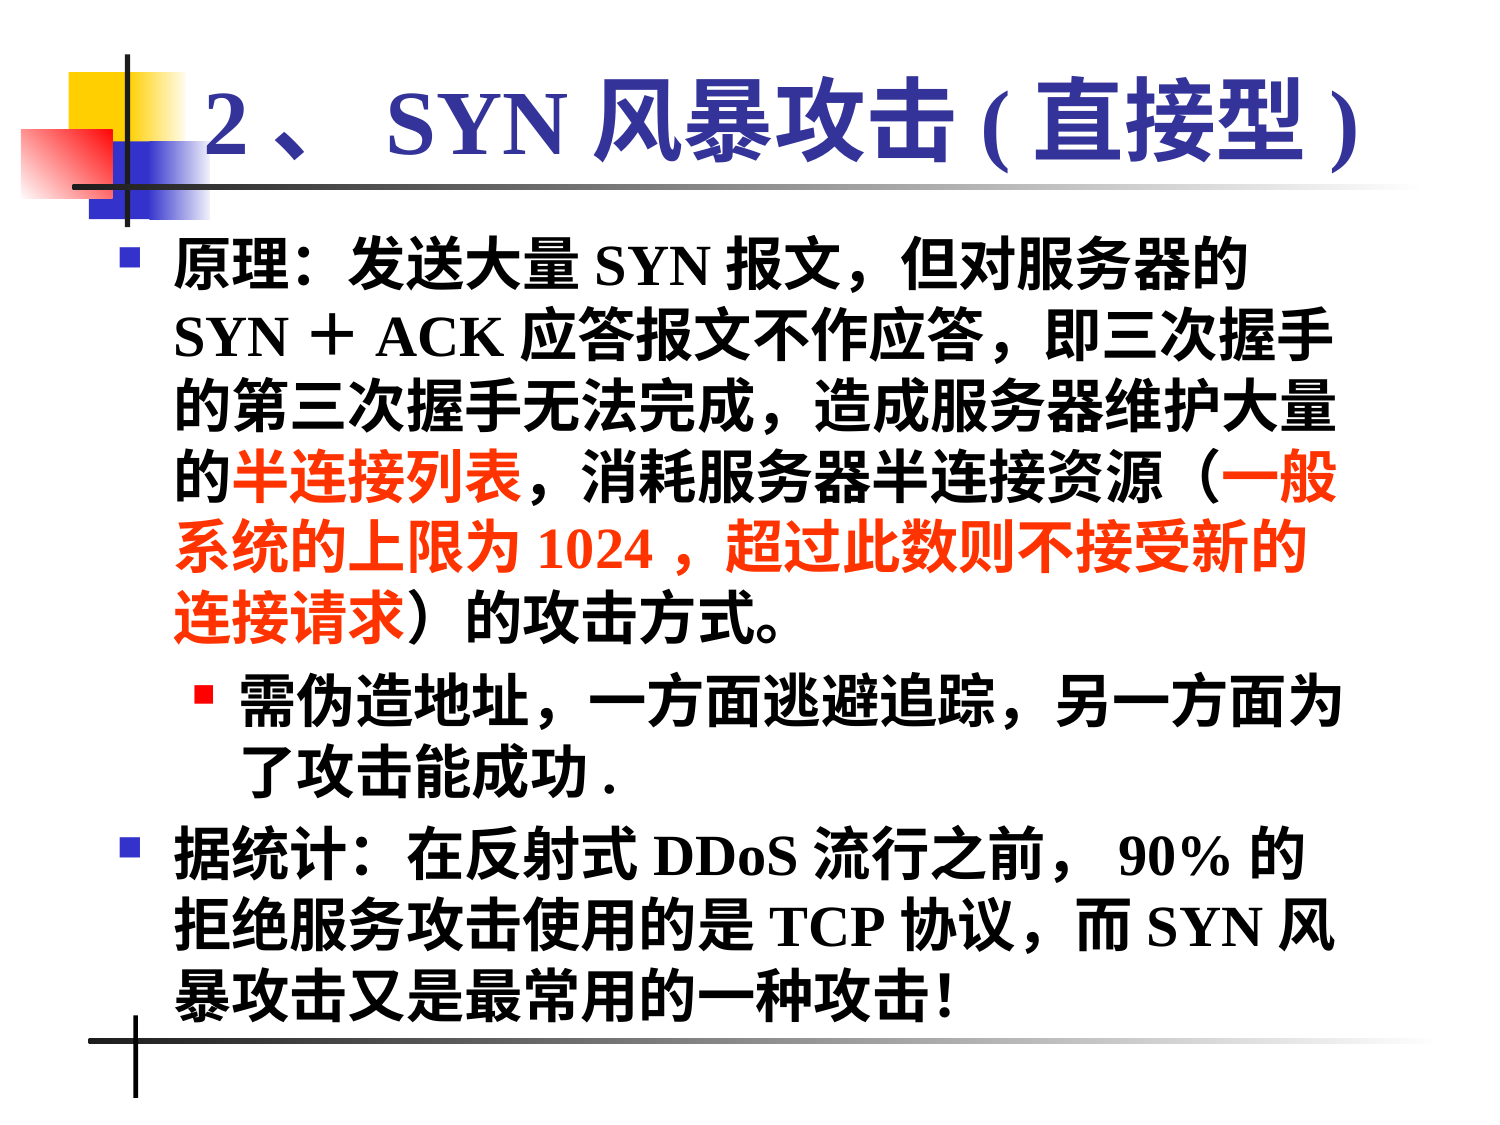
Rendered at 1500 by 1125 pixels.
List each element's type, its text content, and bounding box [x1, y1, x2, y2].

list 原理：发送大量SYN报文，但对服务器的SYN＋ACK应答报文不作应答，即三次握手的第三次握手无法完成，造成服务器维护大量的半连接列表，消耗服务器半连接资源（一般系统的上限为1024，超过此数则不接受新的连接请求）的攻击方式。 需伪造地址，一方面逃避追踪，另一方面为了攻击能成功. 据统计：在反射式DDoS流行之前，90%的拒绝服务攻击使用的是TCP协议，而SYN风暴攻击又是最常用的一种攻击！ [101, 218, 1378, 1027]
title 2、SYN风暴攻击(直接型) [188, 23, 1468, 181]
